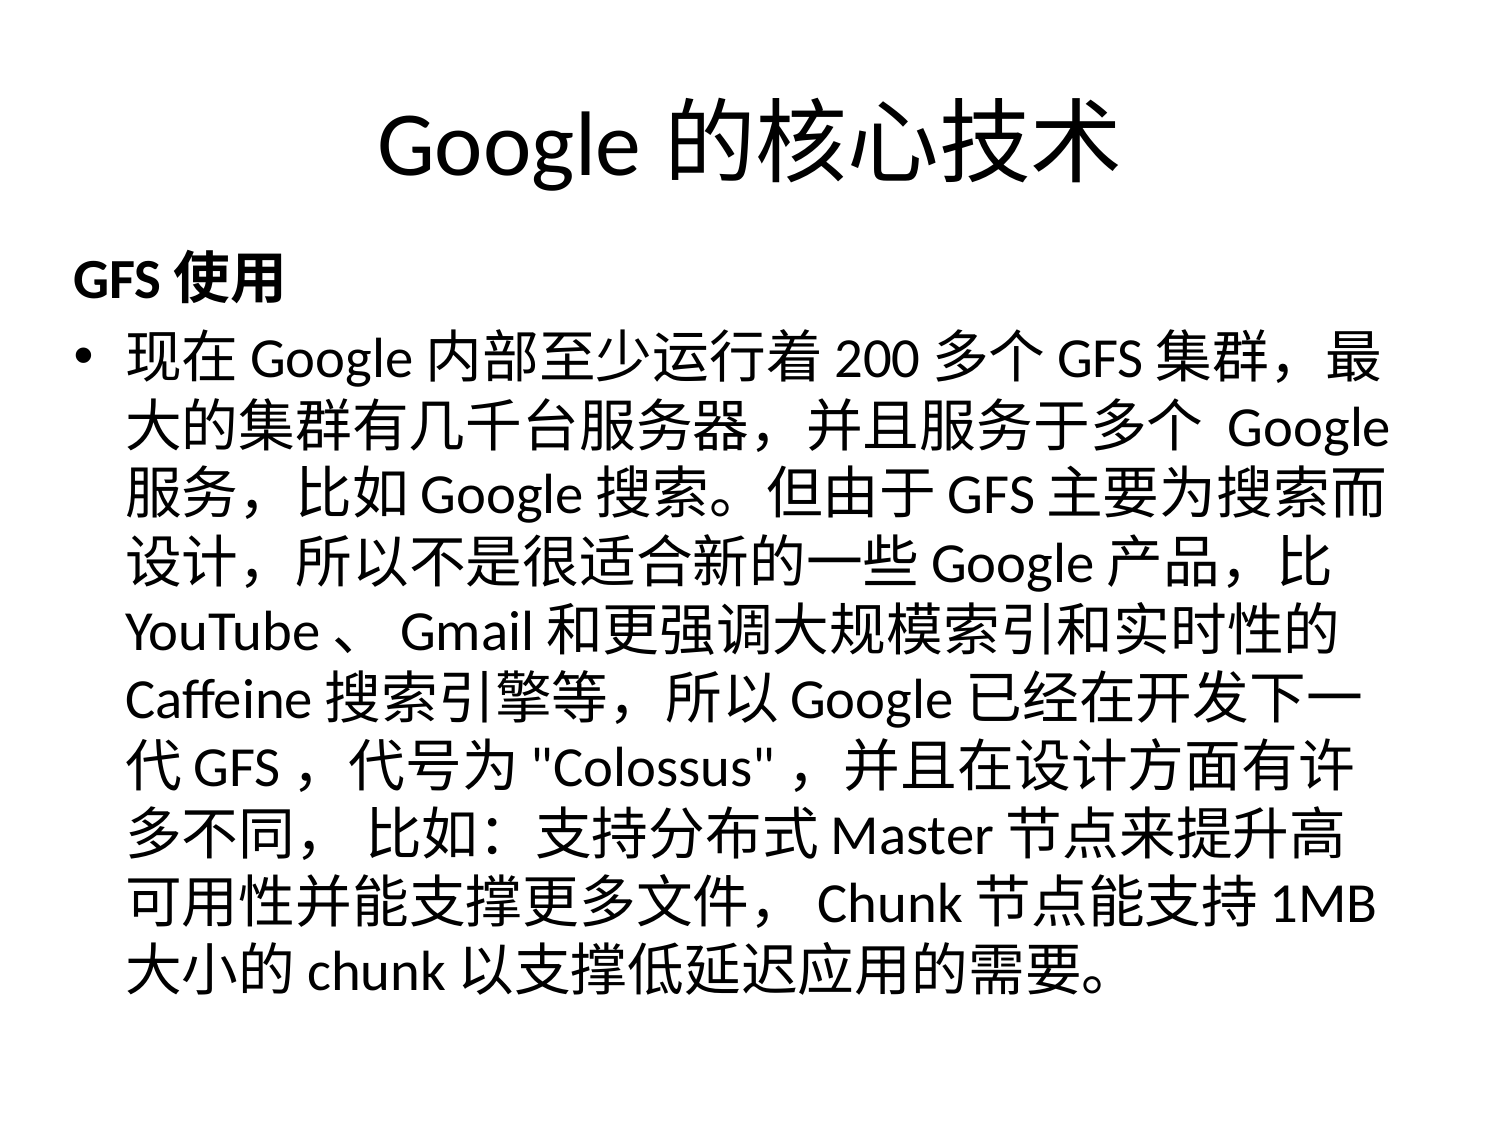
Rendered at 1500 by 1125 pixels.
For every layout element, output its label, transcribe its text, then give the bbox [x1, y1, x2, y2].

title Google的核心技术 [75, 45, 1425, 233]
list GFS使用 现在Google内部至少运行着200多个GFS集群，最大的集群有几千台服务器，并且服务于多个 Google服务，比如Google搜索。但由于GFS主要为搜索而设计，所以不是很适合新的一些Google产品，比YouTube、Gmail和更强调大规模索引和实时性的Caffeine搜索引擎等，所以Google已经在开发下一代GFS，代号为"Colossus"，并且在设计方面有许多不同， 比如：支持分布式Master节点来提升高可用性并能支撑更多文件，Chunk节点能支持1MB大小的chunk以支撑低延迟应用的需要。 [58, 234, 1409, 1067]
